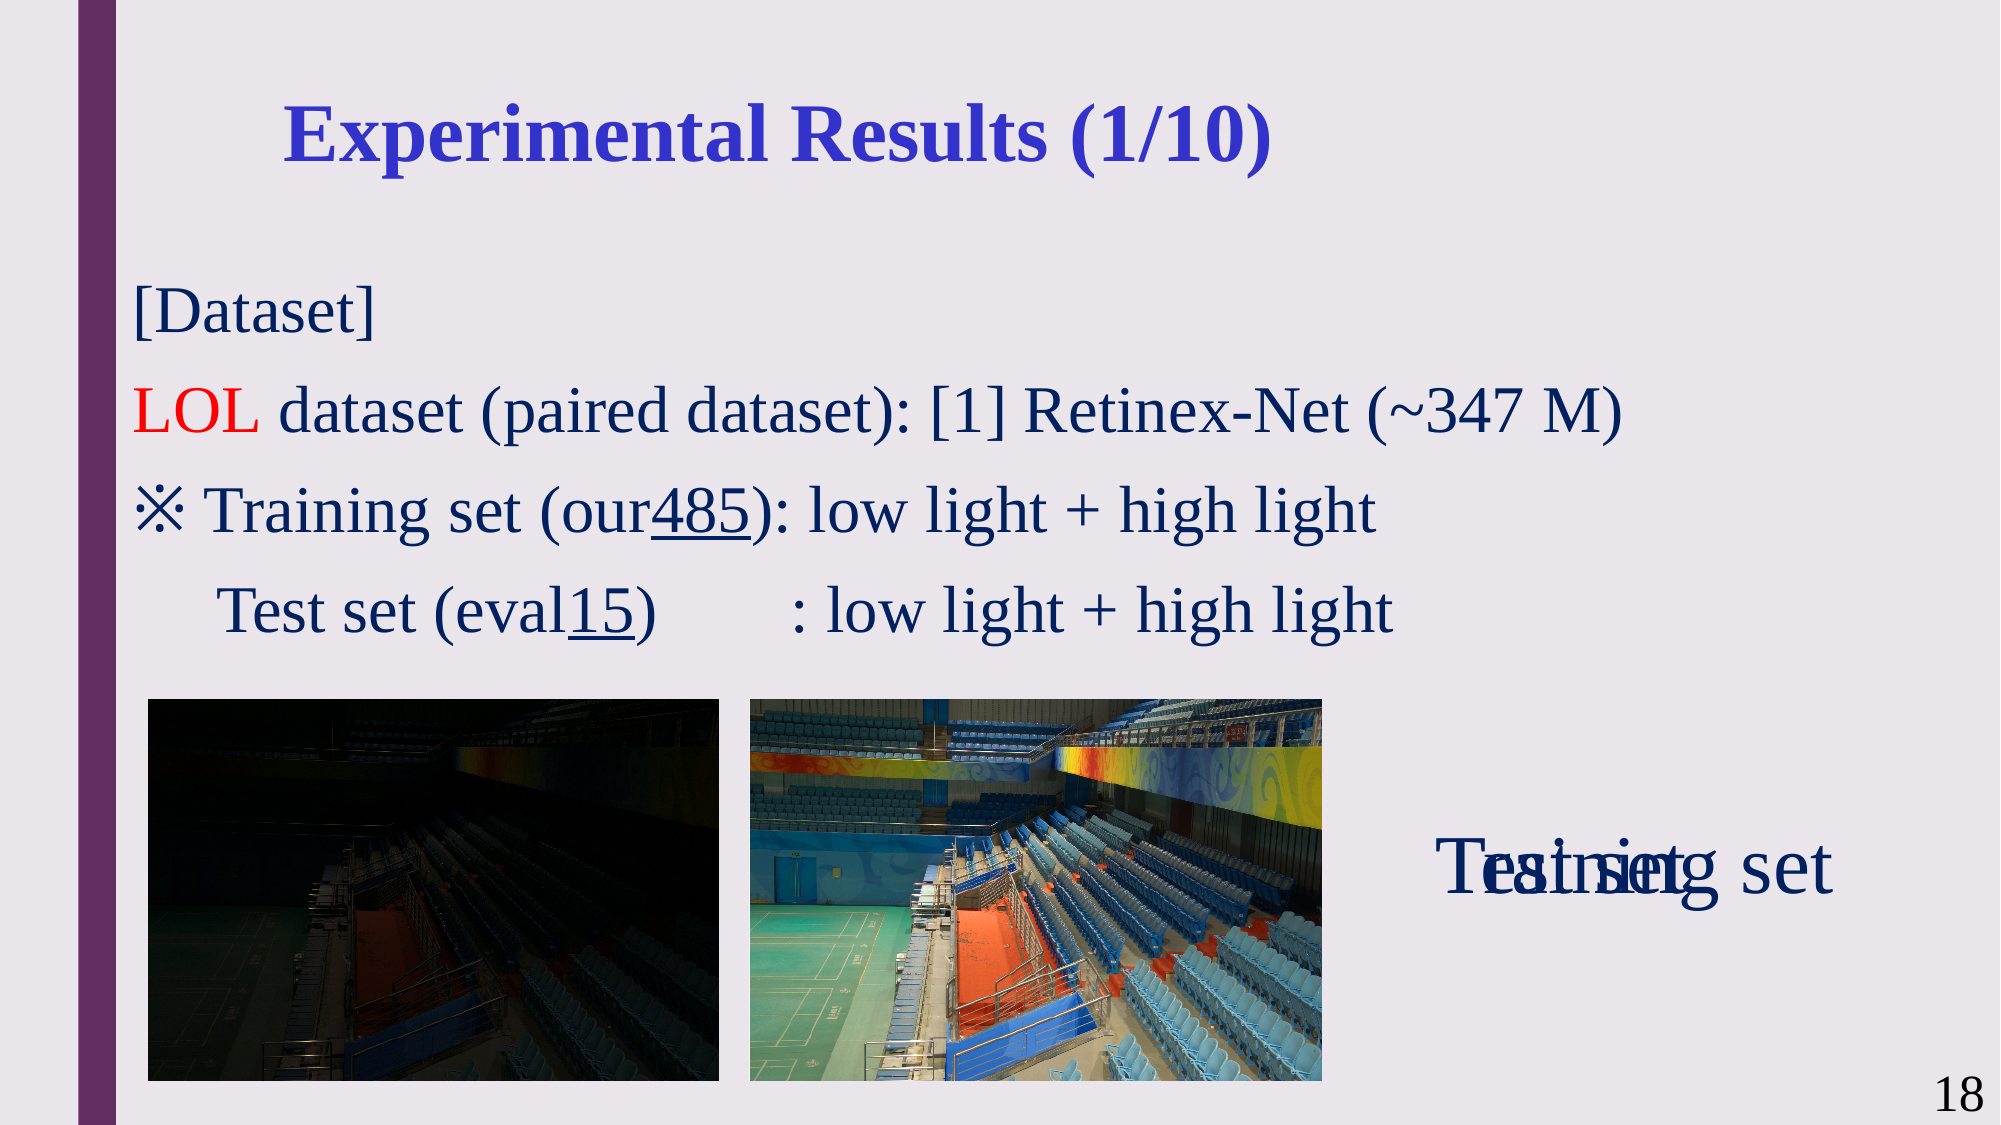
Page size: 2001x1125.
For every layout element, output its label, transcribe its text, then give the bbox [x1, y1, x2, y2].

list [Dataset] LOL dataset (paired dataset): [1] Retinex-Net (~347 M) ※ Training set (our485): low light + high light Test set (eval15) : low light + high light [117, 264, 2000, 1125]
text_box 18 [1874, 1060, 2000, 1121]
title Experimental Results (1/10) [269, 83, 1731, 264]
picture [148, 699, 719, 1081]
picture [749, 699, 1322, 1081]
text_box Test set [1420, 802, 1852, 918]
